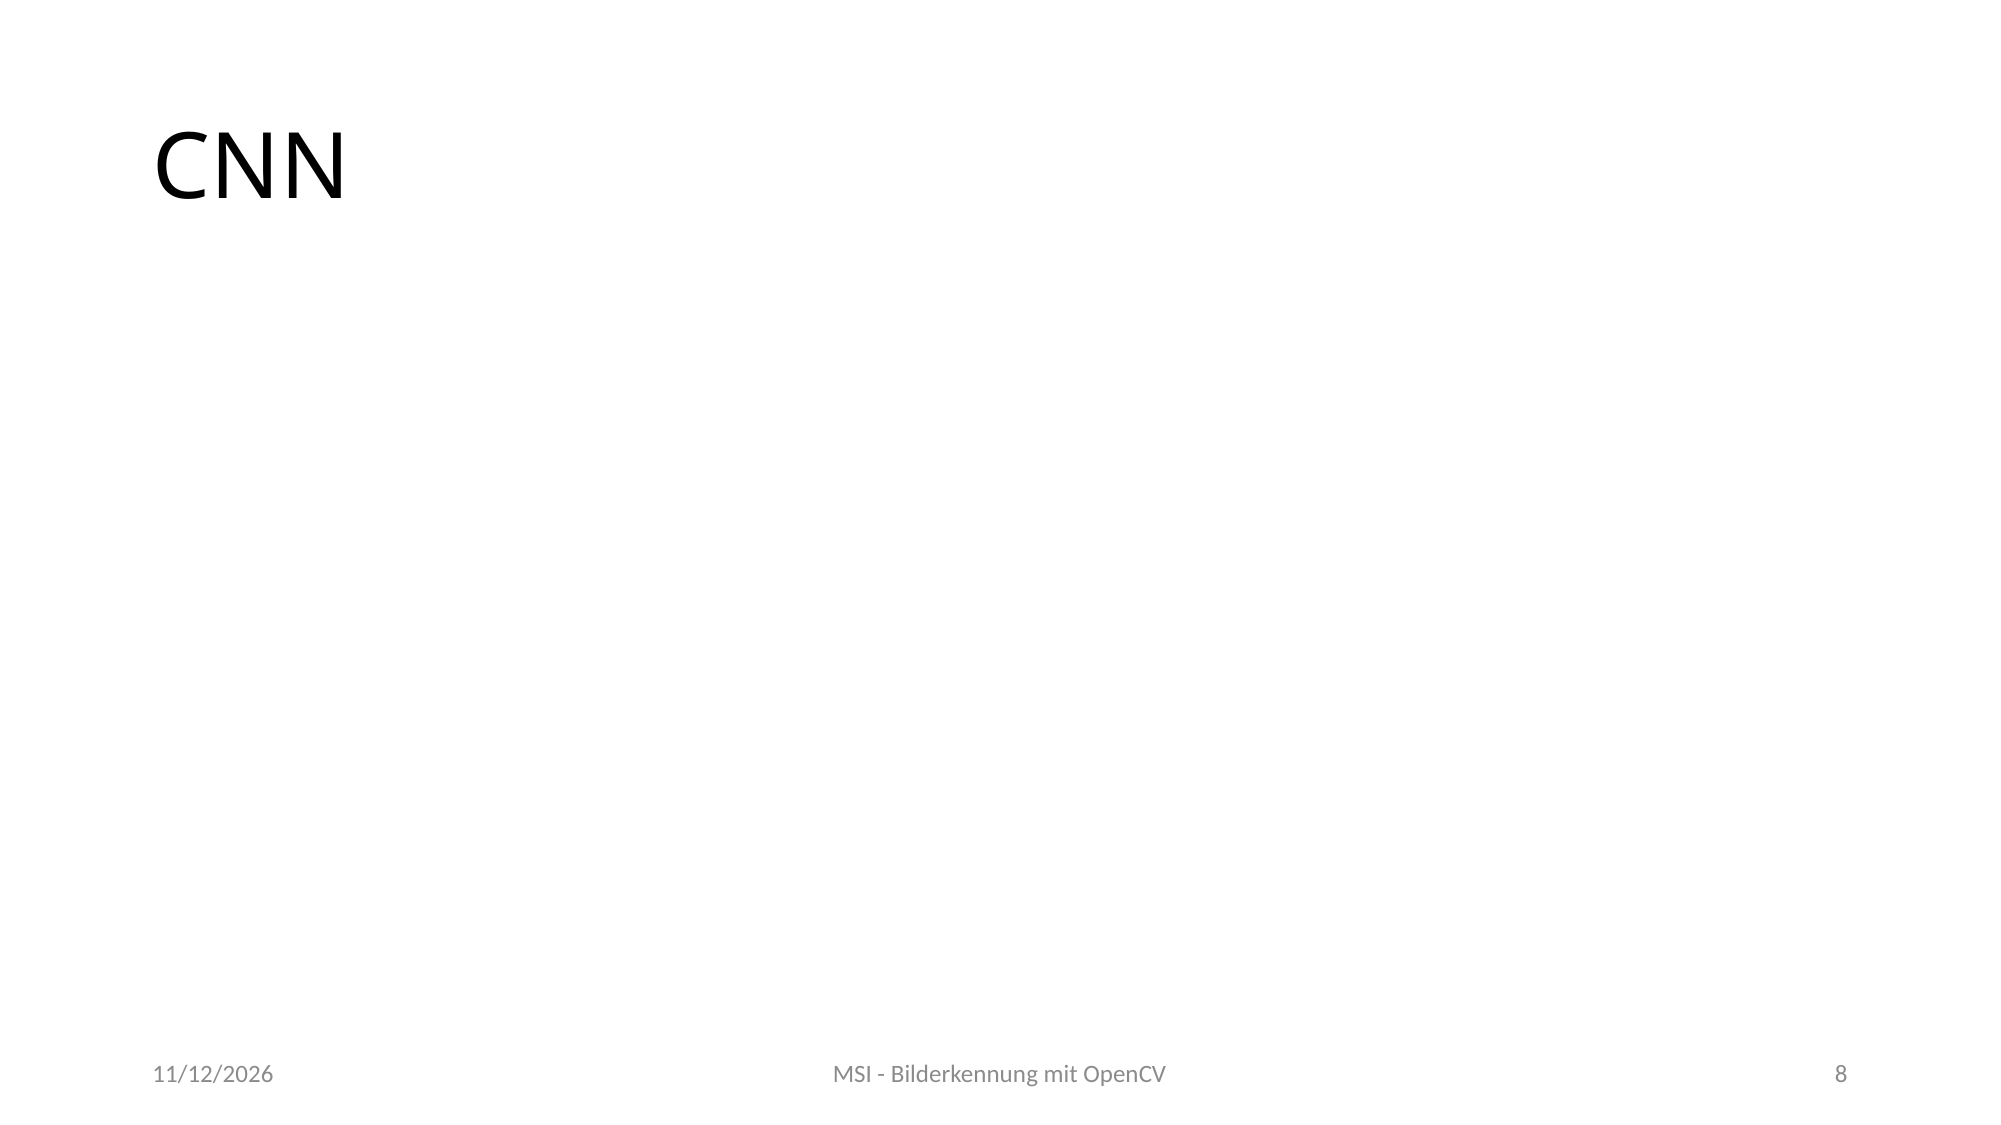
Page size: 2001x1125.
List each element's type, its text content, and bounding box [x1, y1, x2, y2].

slide_number 8 [1412, 1042, 1863, 1103]
footer MSI - Bilderkennung mit OpenCV [662, 1042, 1338, 1103]
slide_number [137, 1042, 588, 1103]
title CNN [137, 59, 1863, 278]
